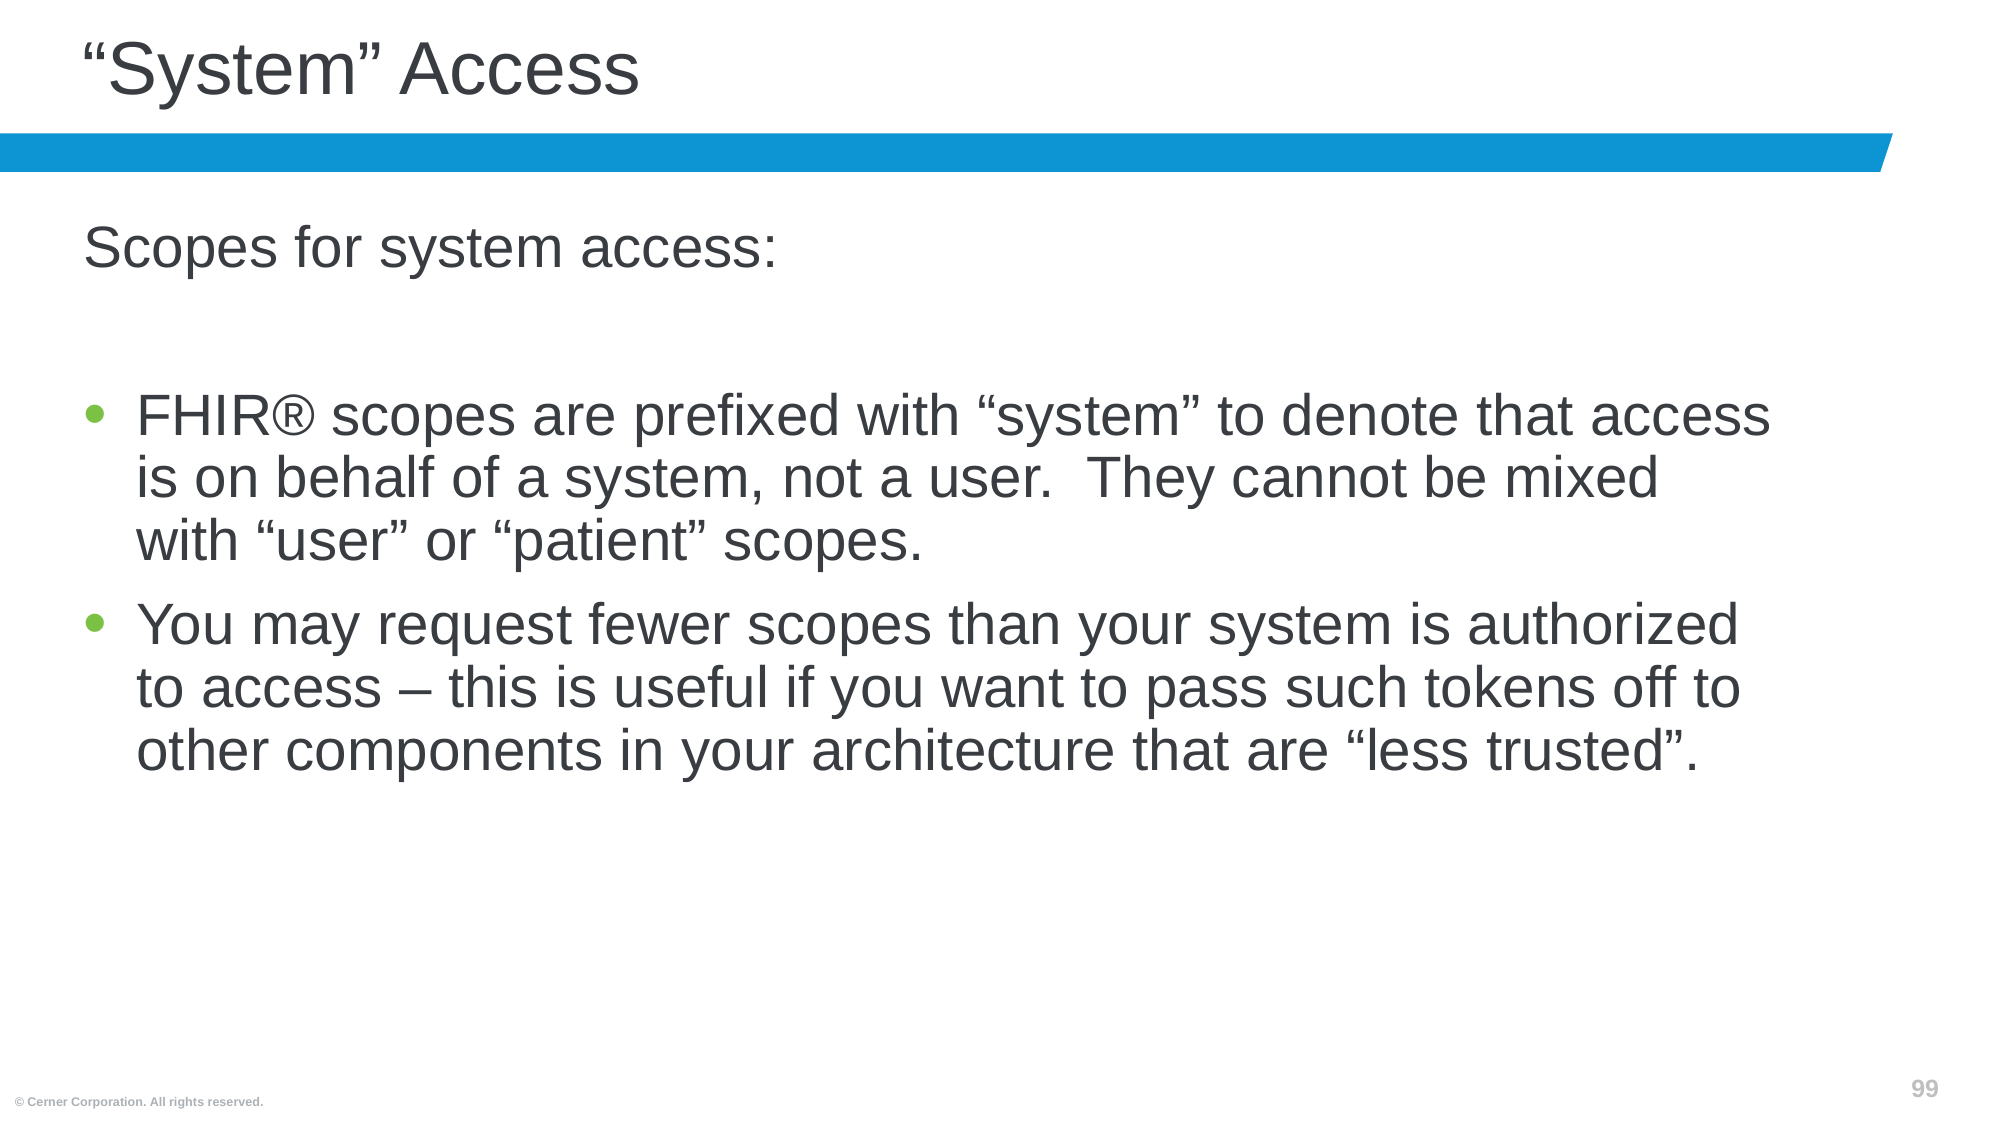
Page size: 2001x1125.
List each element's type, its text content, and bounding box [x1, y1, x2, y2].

list Scopes for system access: FHIR® scopes are prefixed with “system” to denote that access is on behalf of a system, not a user. They cannot be mixed with “user” or “patient” scopes. You may request fewer scopes than your system is authorized to access – this is useful if you want to pass such tokens off to other components in your architecture that are “less trusted”. [69, 210, 1794, 953]
title “System” Access [67, 0, 1793, 142]
